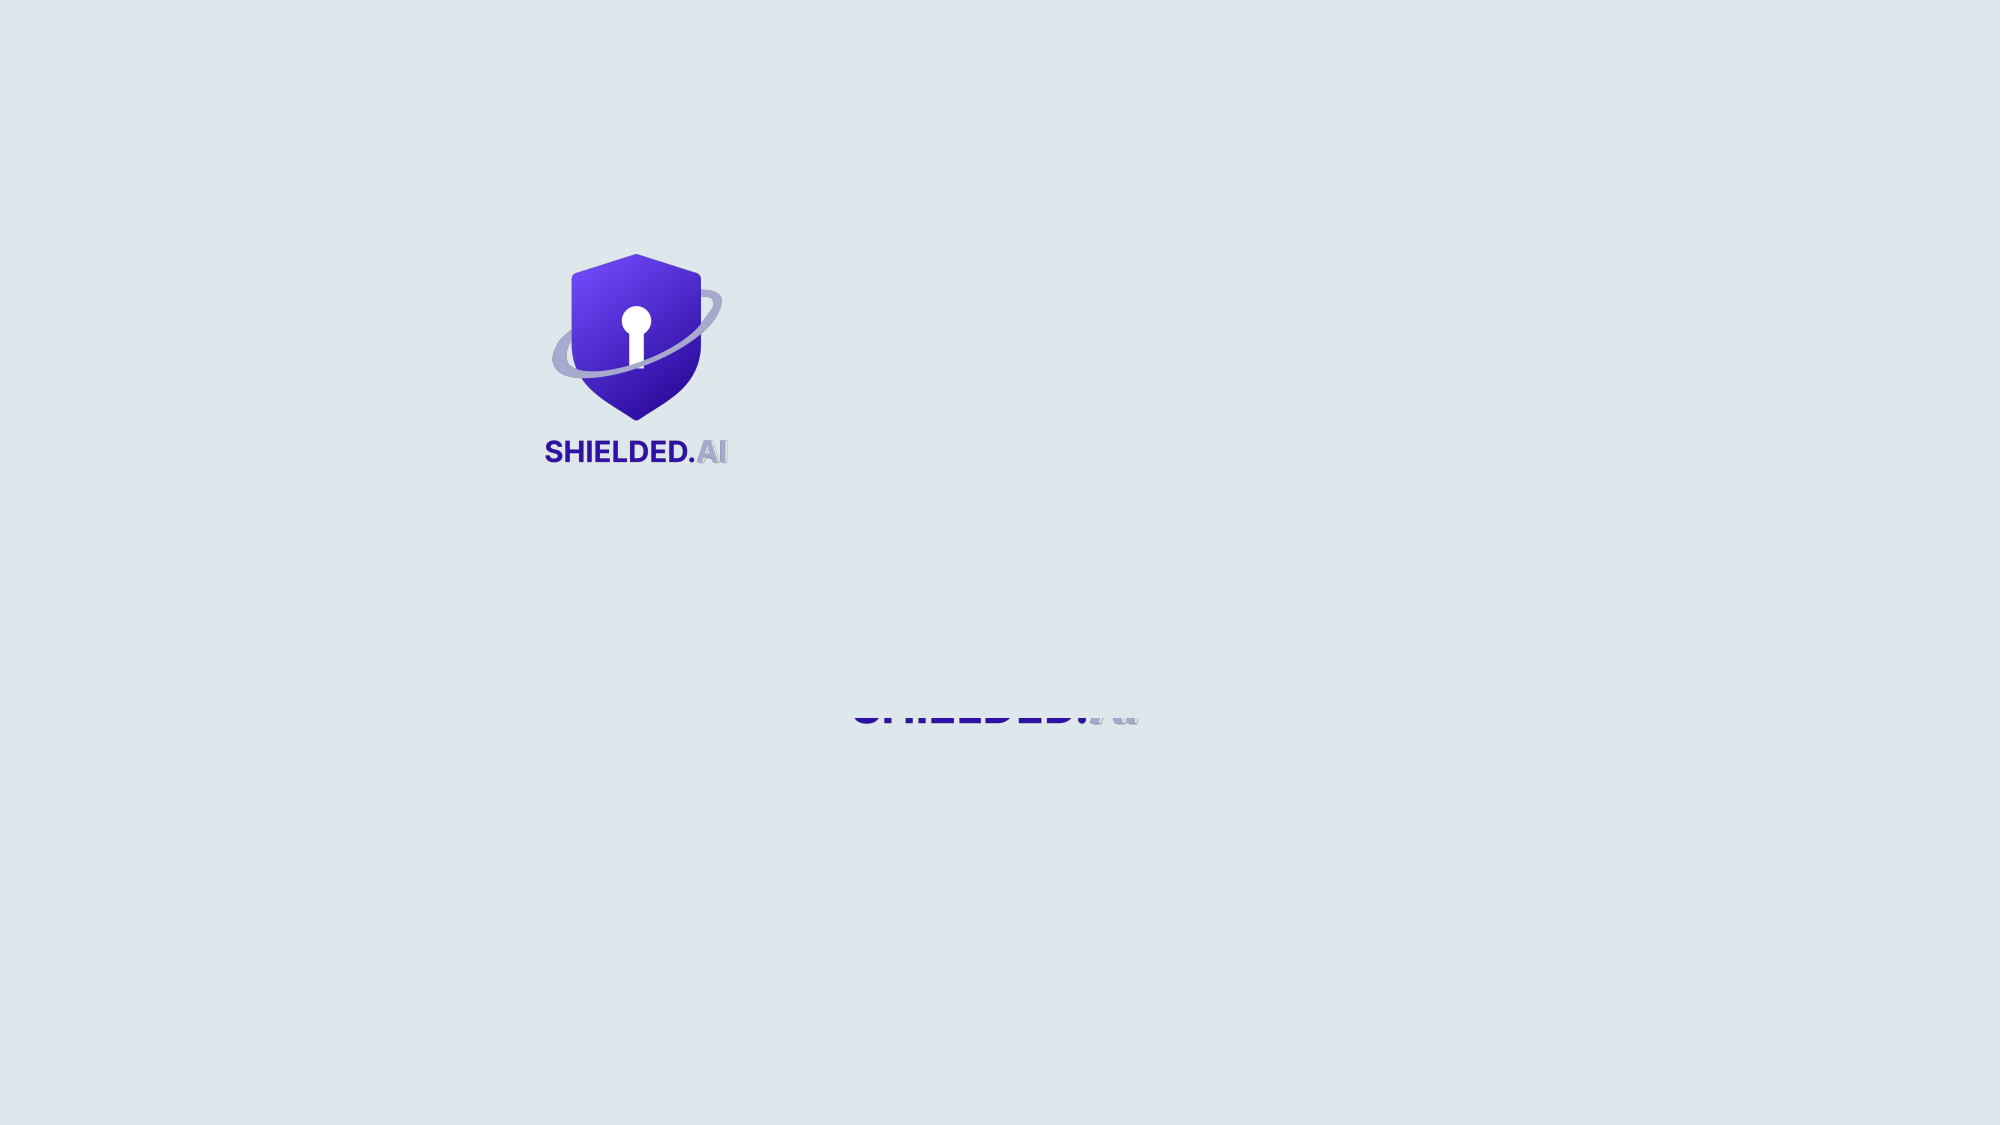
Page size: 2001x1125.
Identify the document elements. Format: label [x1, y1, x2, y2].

picture [0, 0, 1276, 726]
